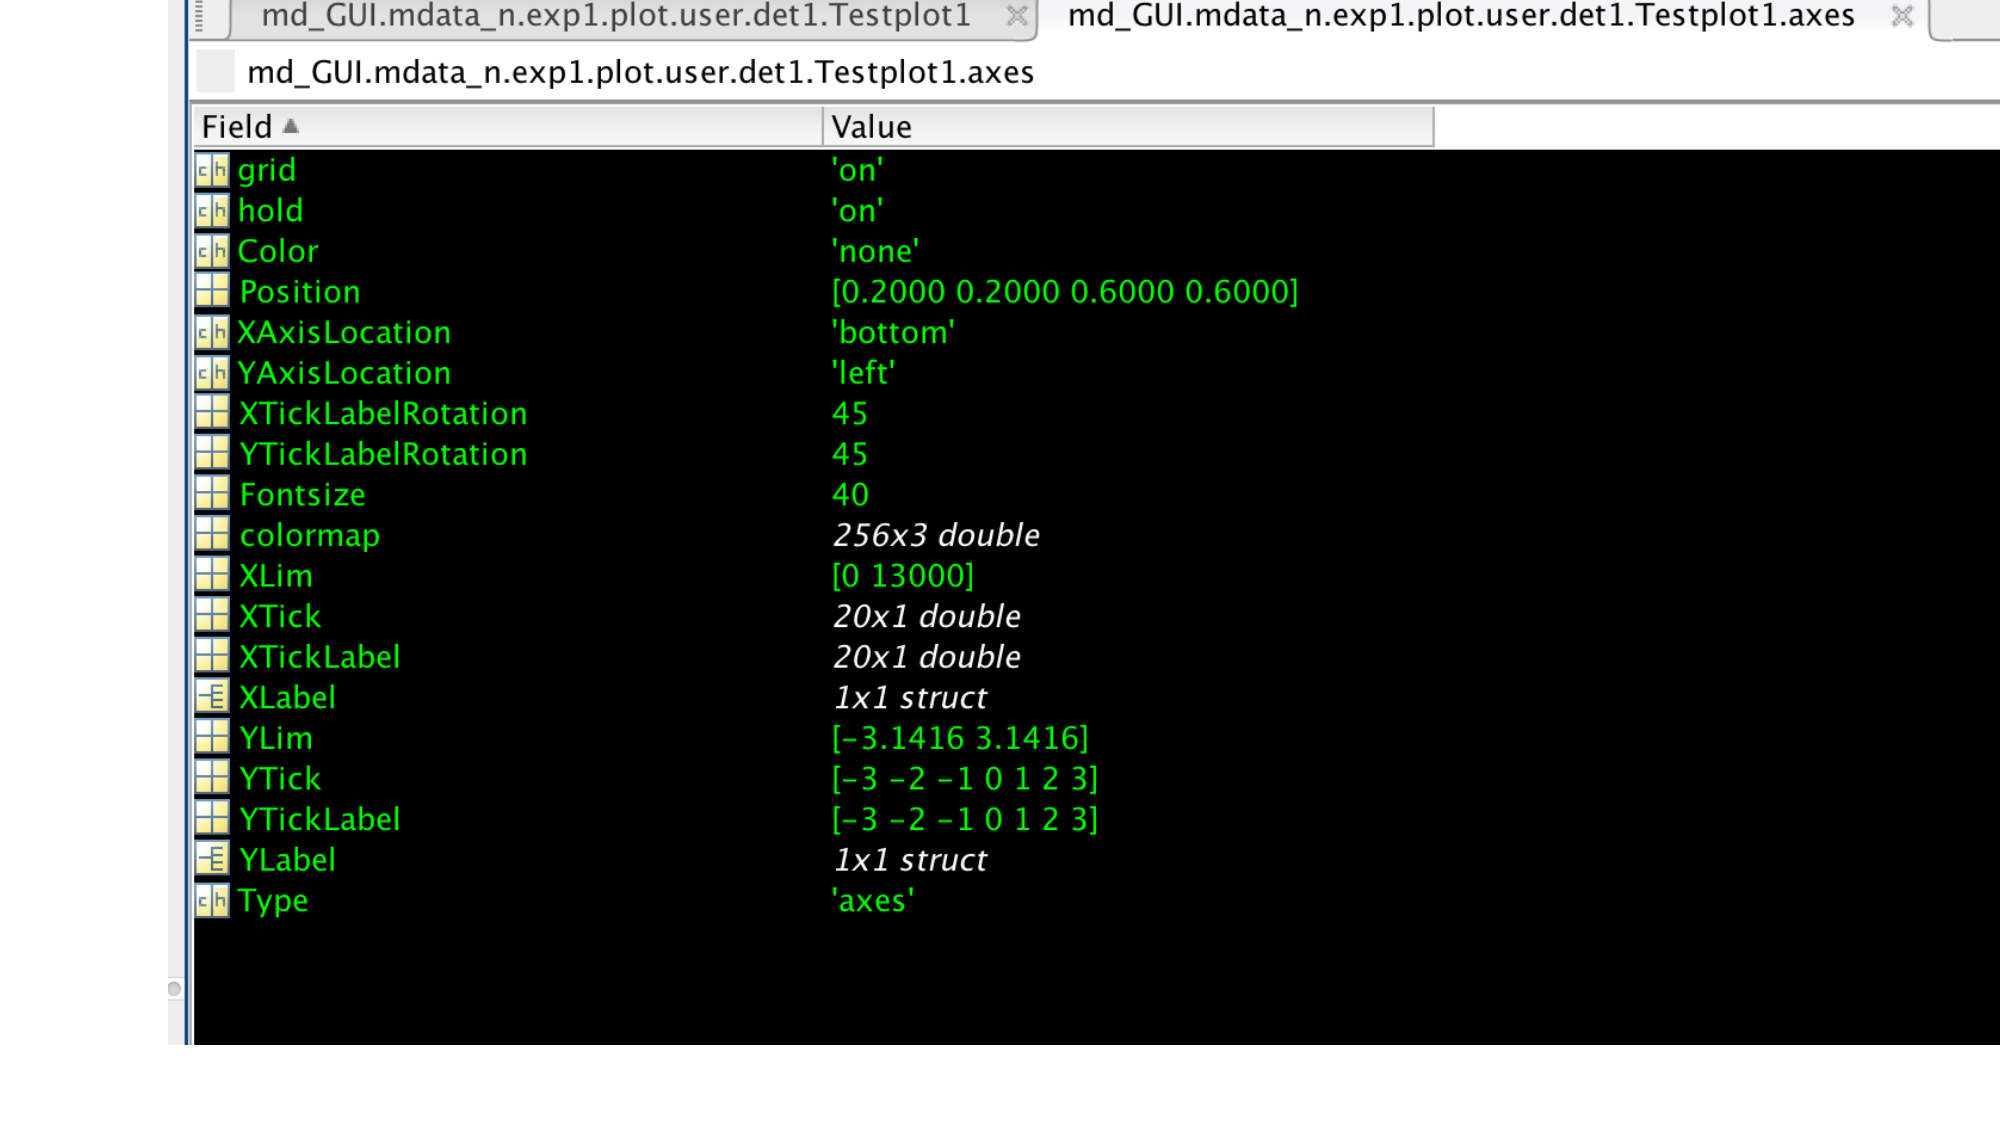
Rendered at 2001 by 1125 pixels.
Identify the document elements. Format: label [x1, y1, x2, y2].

picture [168, 0, 2000, 1045]
